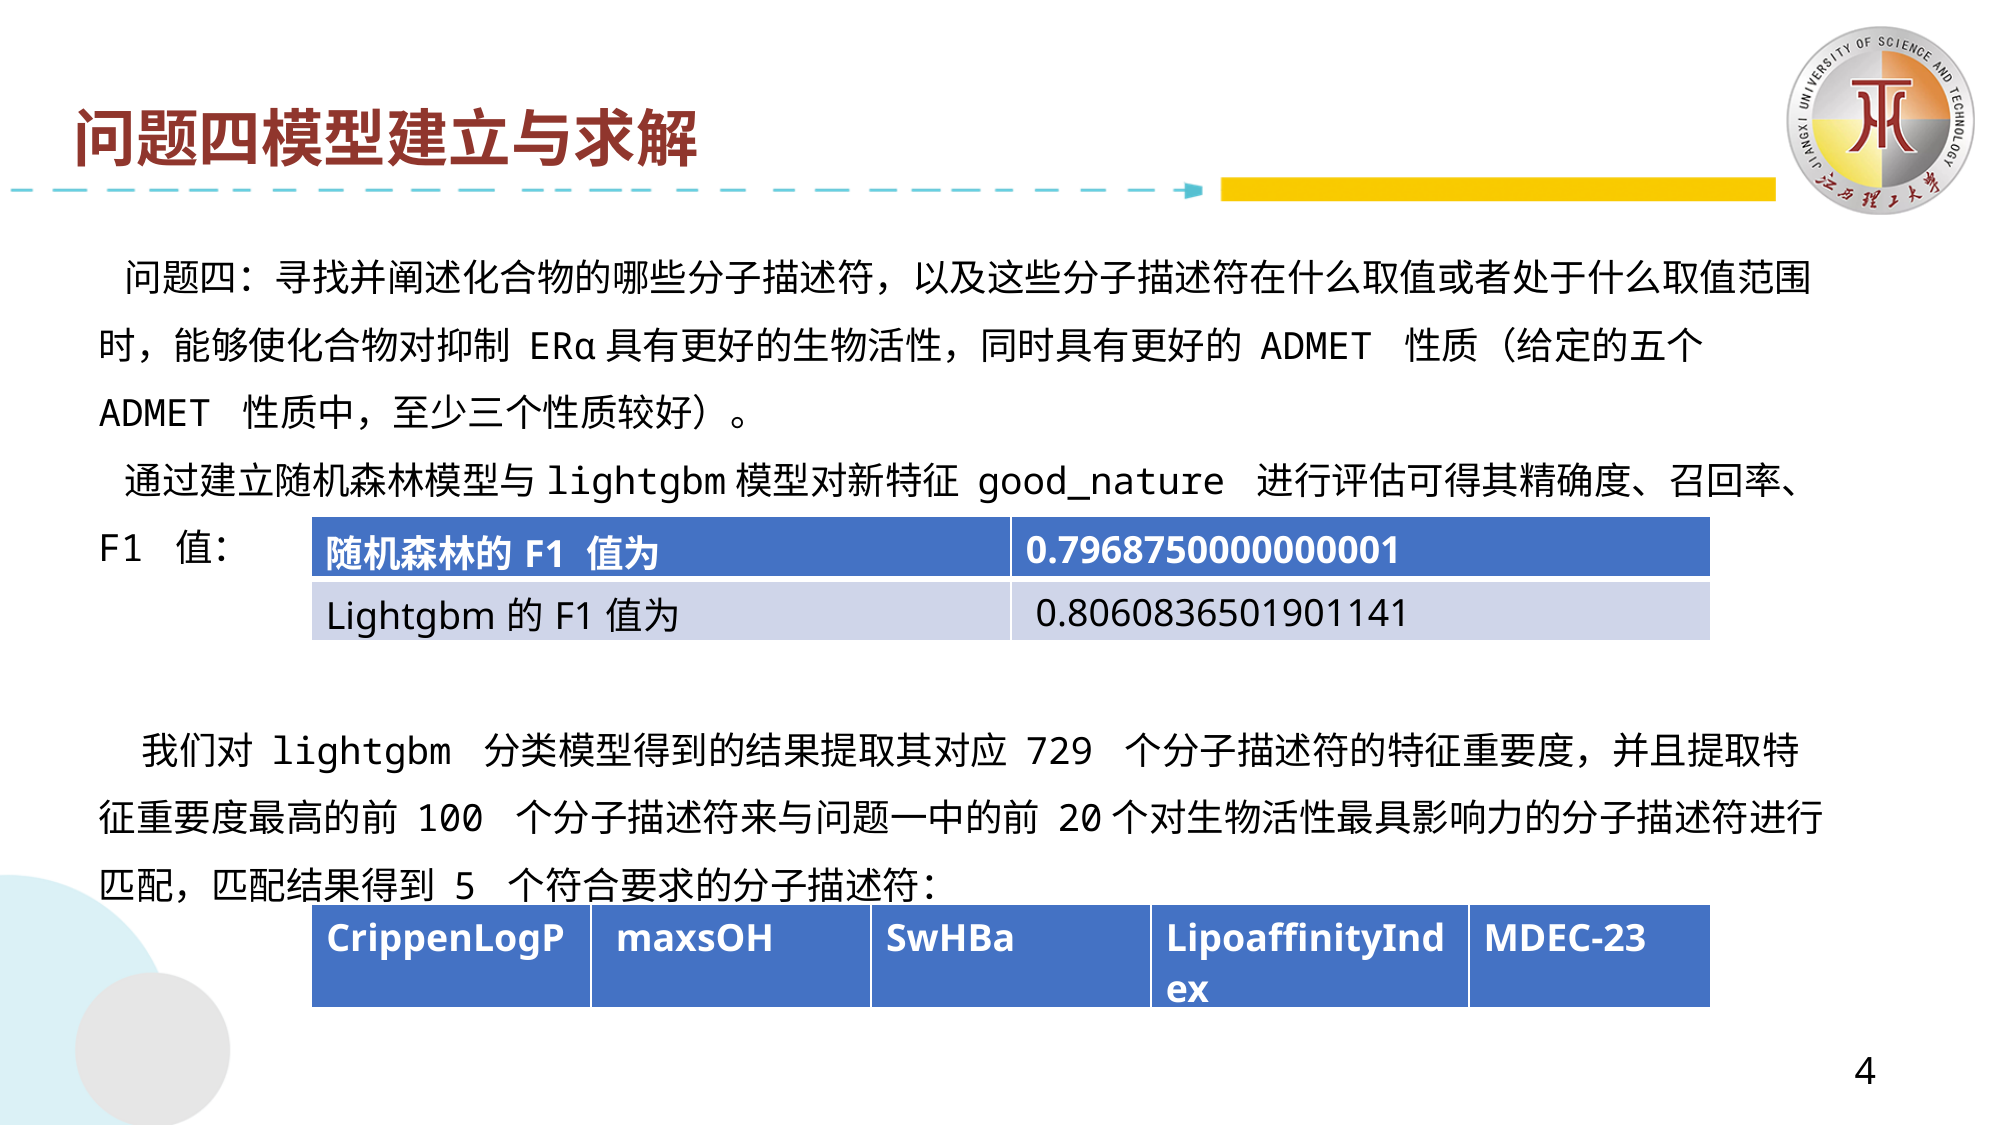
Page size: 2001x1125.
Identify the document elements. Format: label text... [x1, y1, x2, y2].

table_header 随机森林的F1 值为 [312, 517, 1010, 576]
table_header LipoaffinityIndex [1152, 905, 1468, 1007]
table_cell 0.8060836501901141 [1012, 582, 1710, 640]
table_header maxsOH [592, 905, 870, 1007]
text_box 问题四：寻找并阐述化合物的哪些分子描述符，以及这些分子描述符在什么取值或者处于什么取值范围时，能够使化合物对抑制 ERα具有更好的生物活性，同时具有更好的 ADMET 性质（给定的五个 ADMET 性质中，至少三个性质较好）。 通过建立随机森林模型与lightgbm模型对新特征 good_nature 进行评估可得其精确度、召回率、F1 值： 我们对 lightgbm 分类模型得到的结果提取其对应 729 个分子描述符的特征重要度，并且提取特征重要度最高的前 100 个分子描述符来与问题一中的前 20个对生物活性最具影响力的分子描述符进行匹配，匹配结果得到 5 个符合要求的分子描述符： [83, 224, 1840, 1125]
text_box 4 [1839, 1039, 1959, 1100]
table_header SwHBa [872, 905, 1150, 1007]
table_cell Lightgbm的F1值为 [312, 582, 1010, 640]
table_header MDEC-23 [1470, 905, 1710, 1007]
table_header 0.7968750000000001 [1012, 517, 1710, 576]
text_box 问题四模型建立与求解 [59, 91, 866, 182]
table_header CrippenLogP [312, 905, 590, 1007]
picture [0, 0, 2001, 1125]
